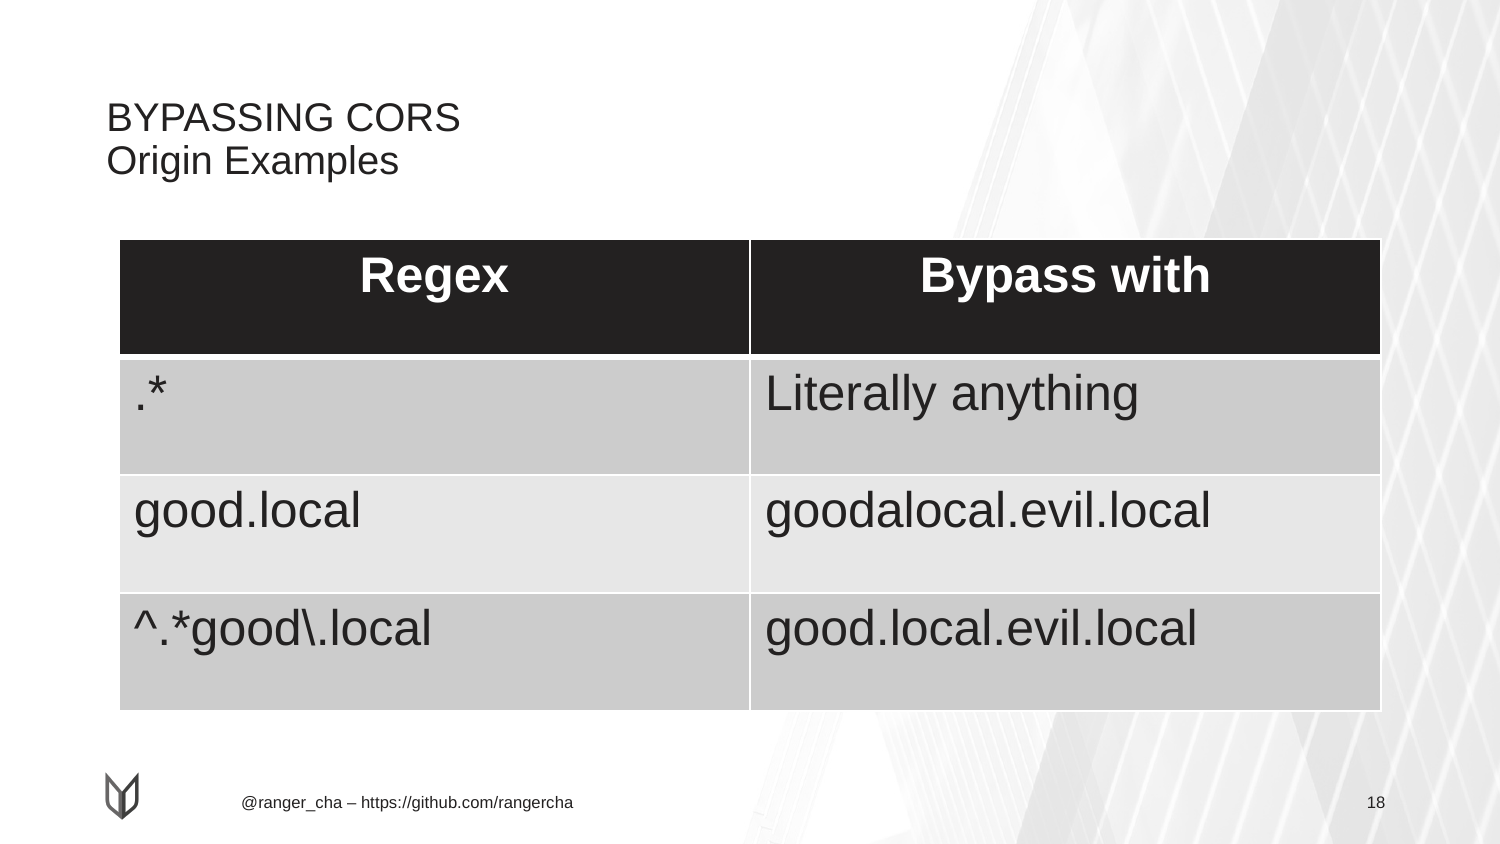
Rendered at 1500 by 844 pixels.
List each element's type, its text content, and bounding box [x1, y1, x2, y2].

table_header Regex [120, 240, 749, 354]
title BYPASSING CORS Origin Examples [106, 96, 1400, 220]
slide_number 18 [1345, 784, 1400, 815]
table_cell good.local.evil.local [751, 594, 1380, 710]
picture [0, 0, 1500, 844]
table_cell goodalocal.evil.local [751, 476, 1380, 592]
table_cell ^.*good\.local [120, 594, 749, 710]
table_cell .* [120, 360, 749, 474]
table_header Bypass with [751, 240, 1380, 354]
table_cell Literally anything [751, 360, 1380, 474]
table_cell good.local [120, 476, 749, 592]
